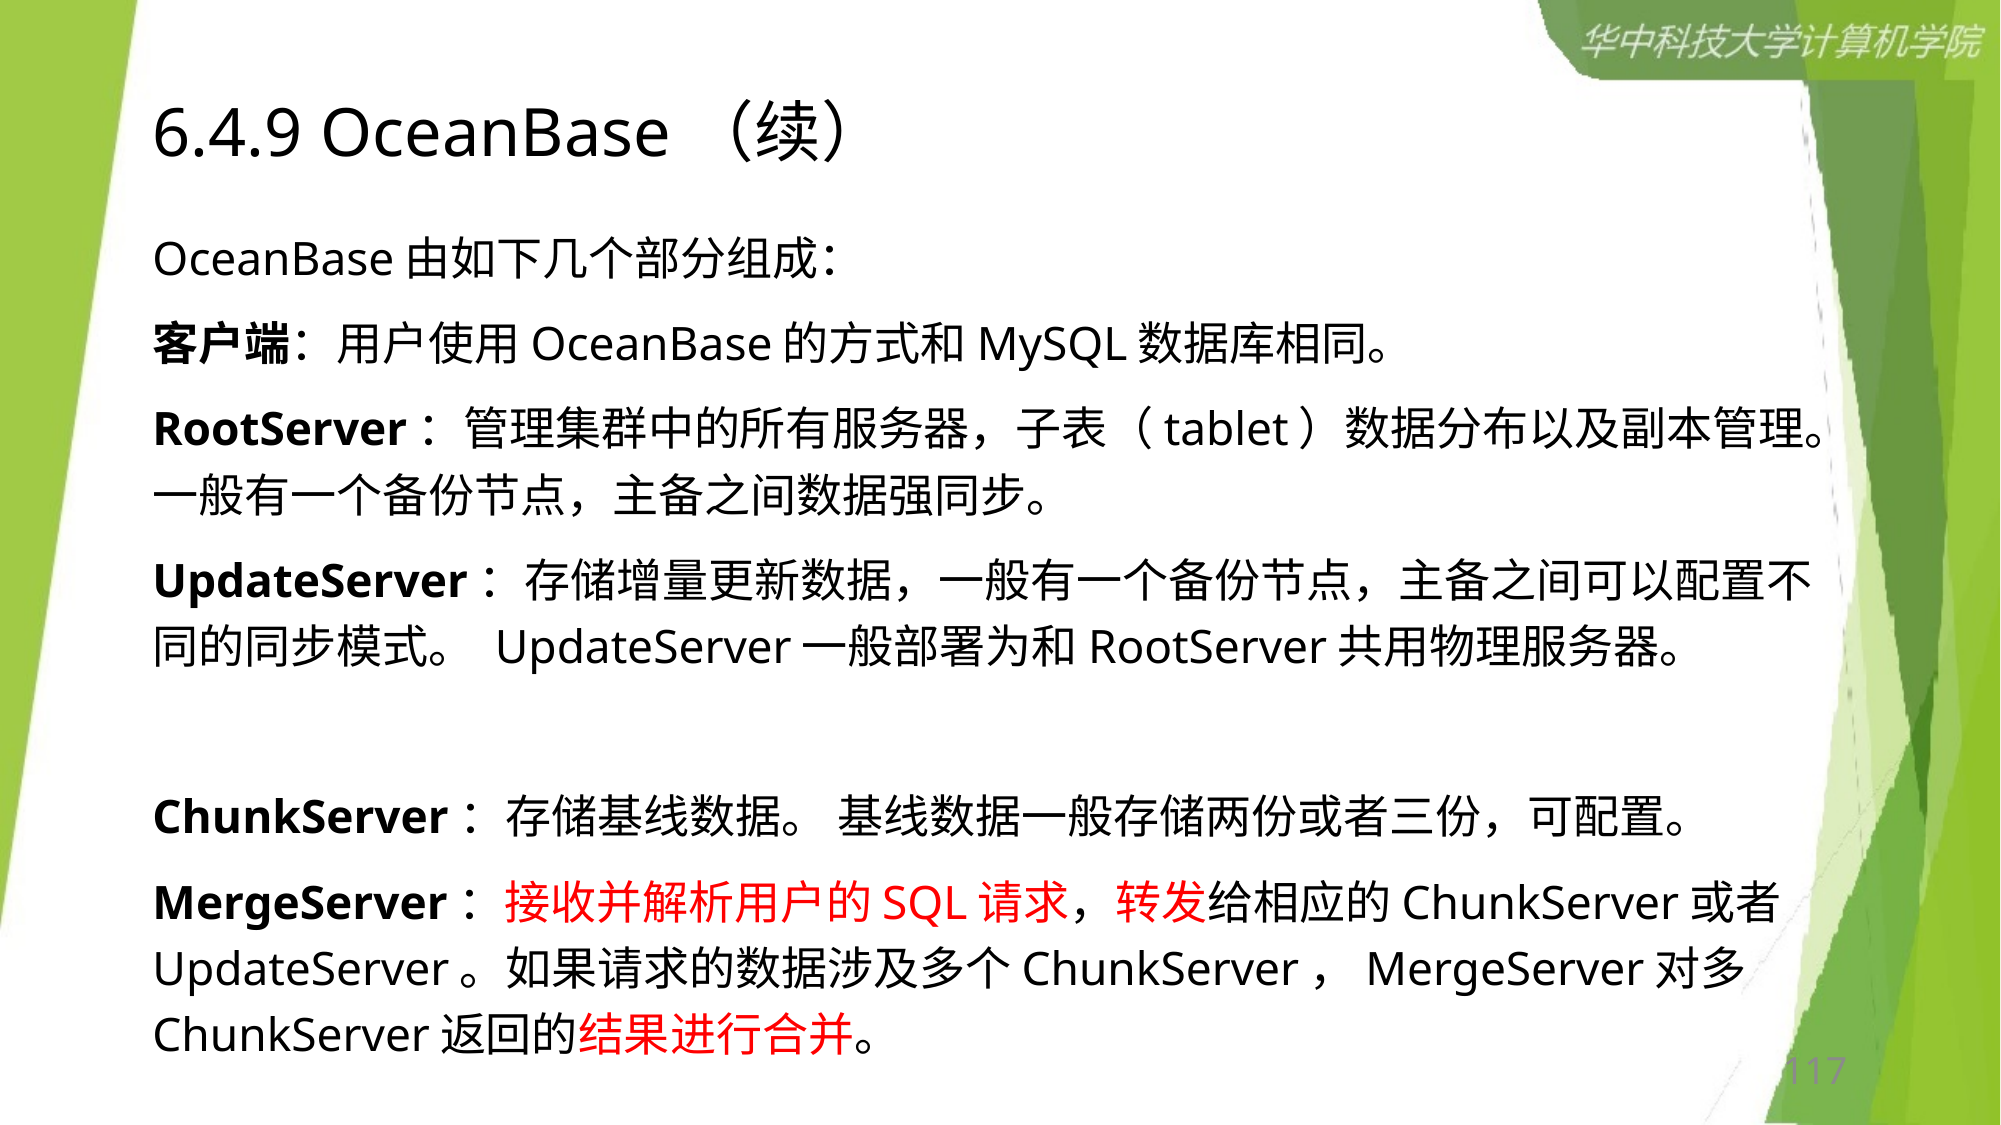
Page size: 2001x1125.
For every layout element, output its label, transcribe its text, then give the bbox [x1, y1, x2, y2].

title 6.4.9 OceanBase（续） [137, 59, 1863, 210]
picture [0, 0, 2001, 1125]
list OceanBase由如下几个部分组成： 客户端：用户使用OceanBase的方式和MySQL数据库相同。 RootServer：管理集群中的所有服务器，子表（tablet）数据分布以及副本管理。一般有一个备份节点，主备之间数据强同步。 UpdateServer：存储增量更新数据，一般有一个备份节点，主备之间可以配置不同的同步模式。 UpdateServer一般部署为和RootServer共用物理服务器。 ChunkServer：存储基线数据。 基线数据一般存储两份或者三份，可配置。 MergeServer：接收并解析用户的SQL请求，转发给相应的ChunkServer或者UpdateServer。如果请求的数据涉及多个ChunkServer，MergeServer对多ChunkServer返回的结果进行合并。 [137, 210, 1863, 1075]
slide_number 117 [1412, 1042, 1863, 1103]
